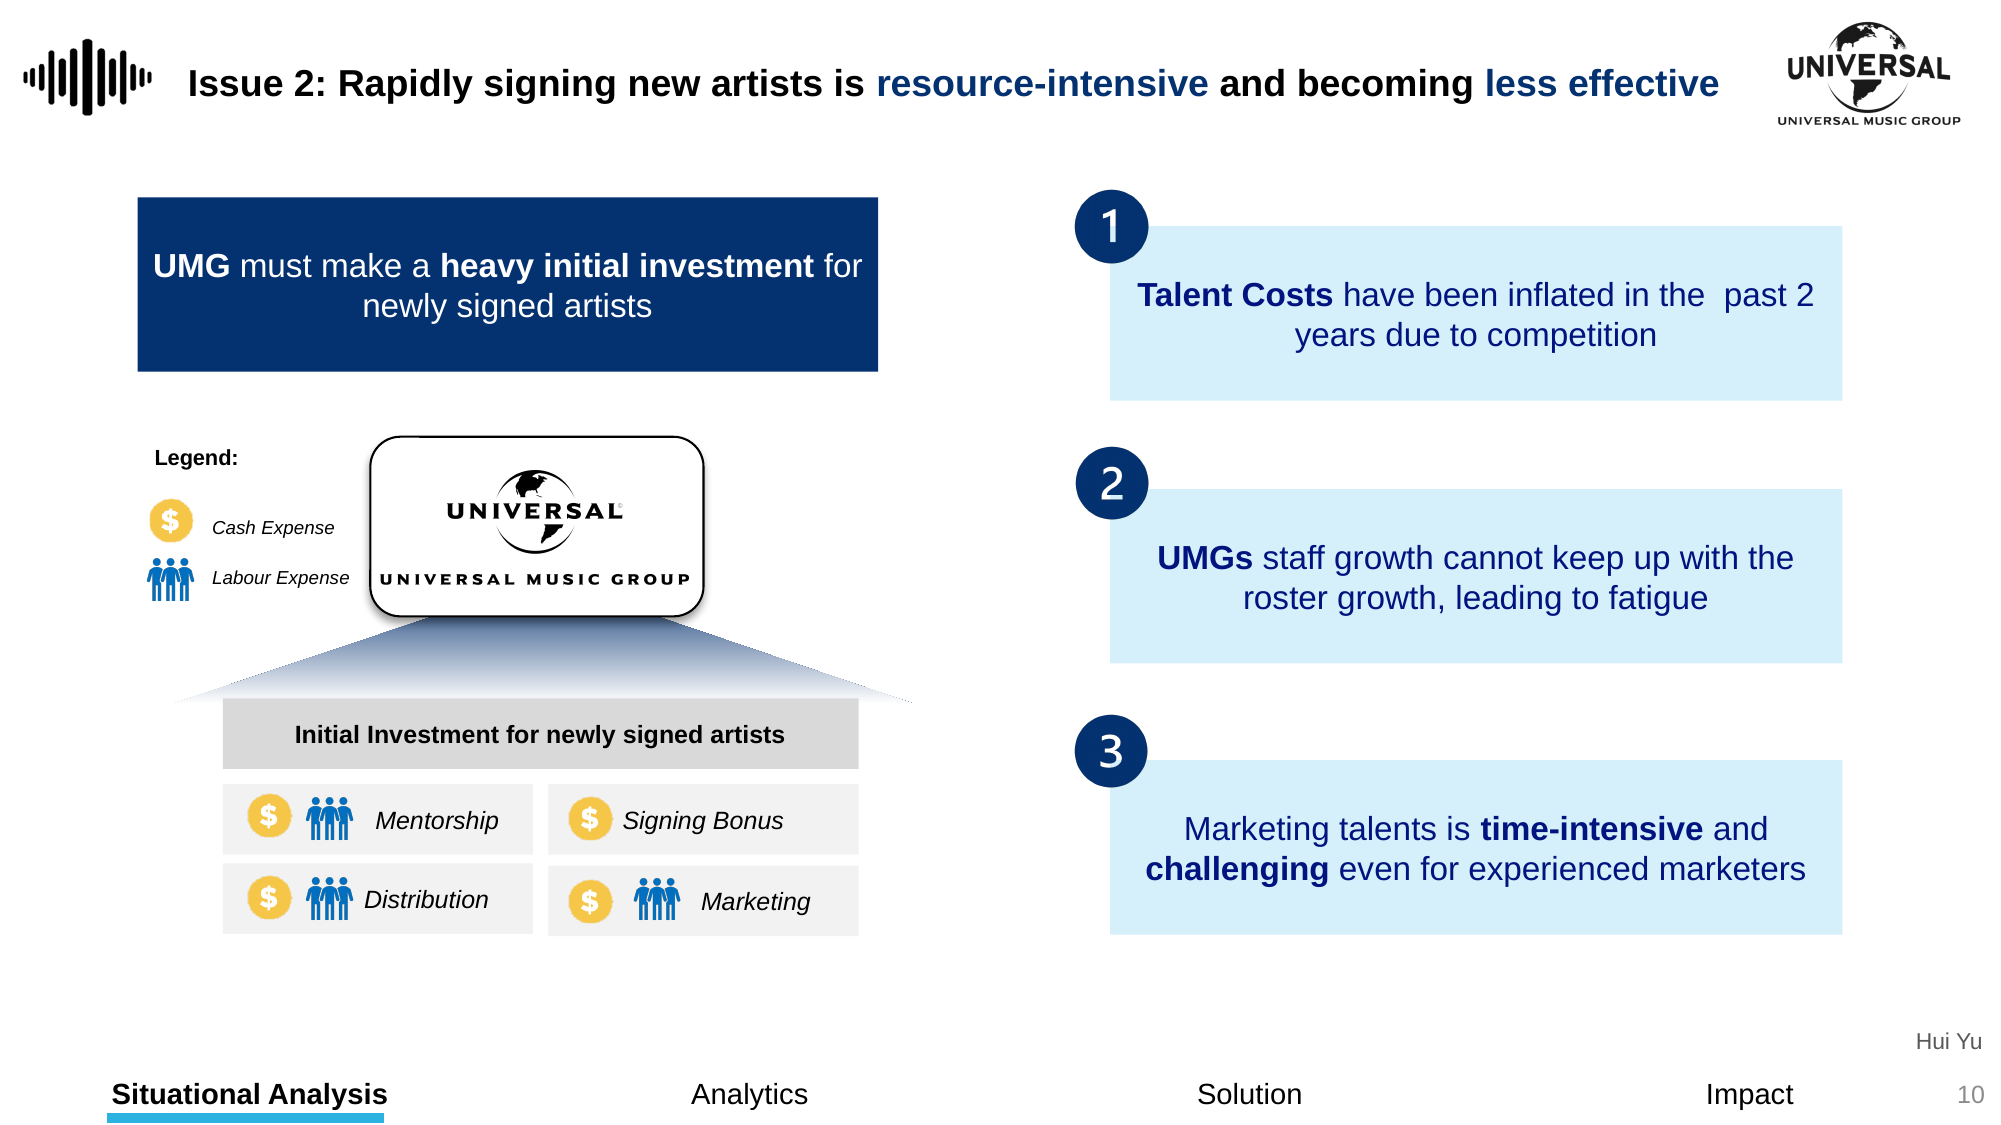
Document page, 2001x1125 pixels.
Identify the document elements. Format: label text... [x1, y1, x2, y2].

text_box UMGs staff growth cannot keep up with the roster growth, leading to fatigue [1110, 489, 1843, 664]
picture [238, 871, 301, 934]
picture [1065, 180, 1158, 273]
picture [139, 494, 202, 606]
list Hui Yu [1775, 1021, 1998, 1063]
text_box Marketing talents is time-intensive and challenging even for experienced marketers [1110, 760, 1843, 935]
picture [303, 792, 356, 845]
text_box Initial Investment for newly signed artists [222, 697, 860, 770]
picture [0, 10, 214, 141]
picture [558, 876, 621, 938]
slide_number 10 [1550, 1067, 2000, 1121]
text_box Legend: [139, 435, 254, 477]
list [1065, 705, 1157, 798]
picture [238, 789, 301, 851]
text_box Distribution [222, 862, 534, 935]
picture [1066, 437, 1158, 529]
text_box Labour Expense [197, 558, 365, 596]
picture [303, 872, 356, 925]
picture [558, 792, 621, 854]
text_box Cash Expense [202, 508, 350, 546]
picture [1775, 19, 1963, 141]
text_box Talent Costs have been inflated in the past 2 years due to competition [1110, 226, 1843, 401]
text_box Marketing [547, 864, 860, 937]
picture [380, 470, 689, 585]
text_box UMG must make a heavy initial investment for newly signed artists [137, 197, 879, 372]
text_box [369, 435, 705, 618]
title Issue 2: Rapidly signing new artists is resource-intensive and becoming less effective [172, 32, 1748, 136]
text_box Signing Bonus [547, 783, 860, 856]
picture [631, 872, 683, 925]
text_box Mentorship [222, 783, 534, 856]
text_box [172, 626, 914, 705]
